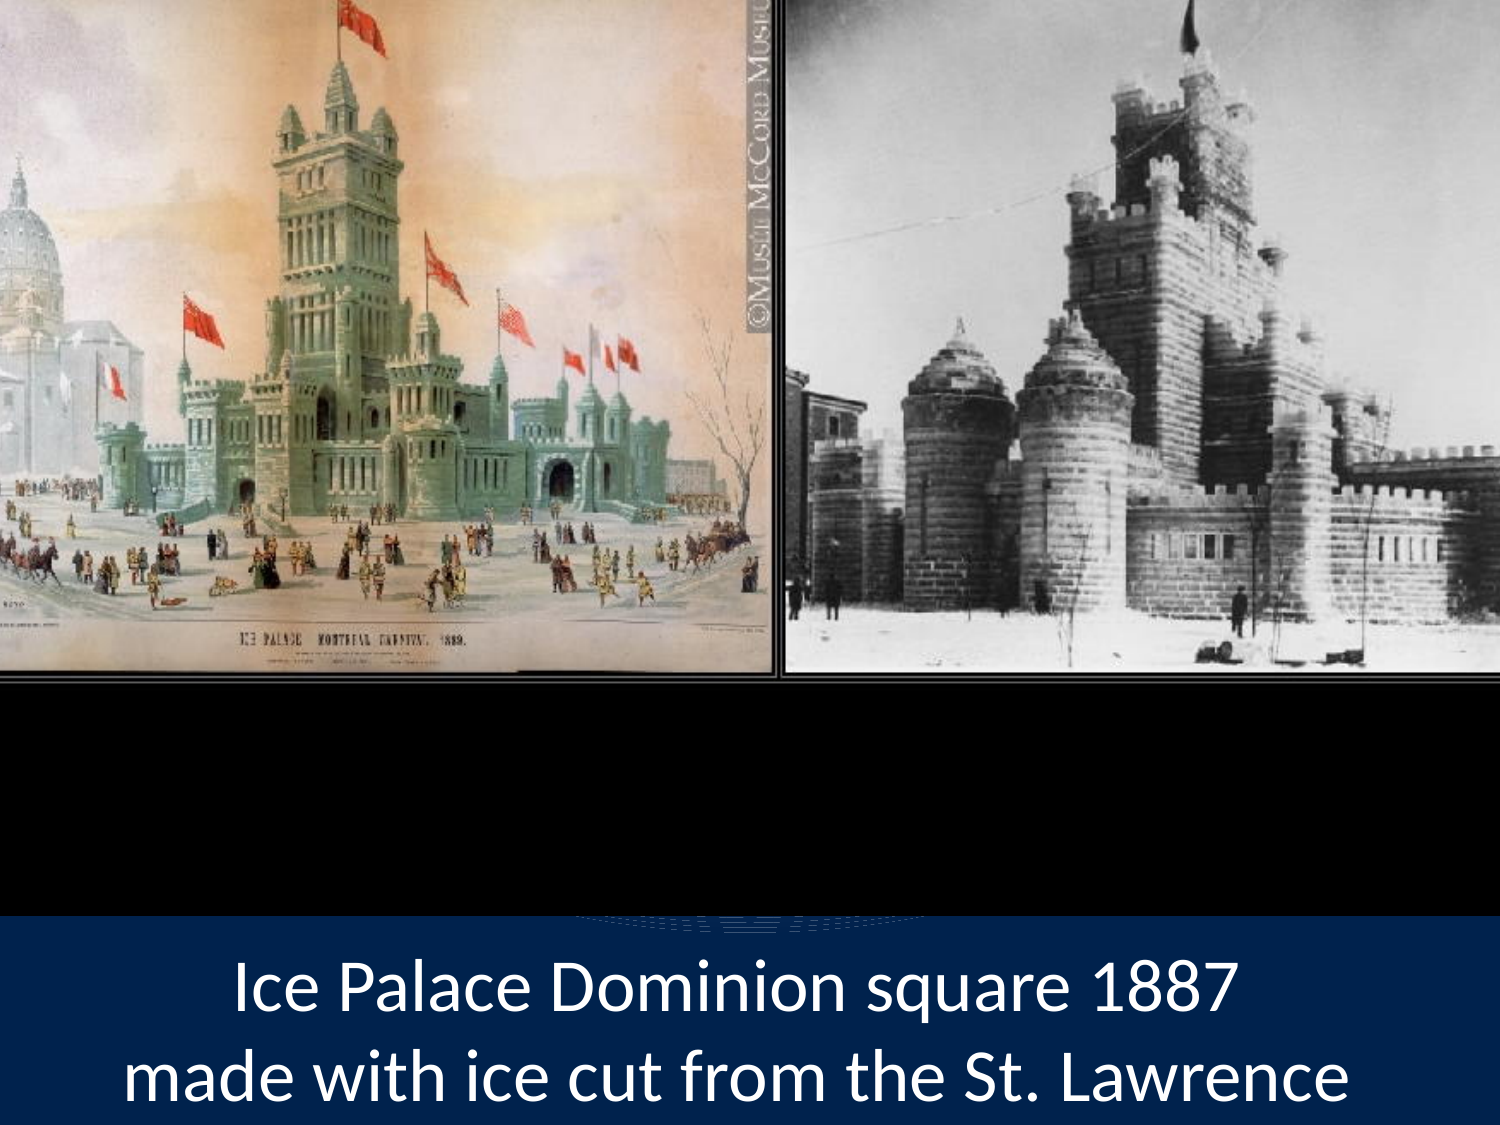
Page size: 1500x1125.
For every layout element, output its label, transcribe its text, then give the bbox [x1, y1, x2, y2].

picture [0, 0, 1500, 916]
title Ice Palace Dominion square 1887 made with ice cut from the St. Lawrence [75, 928, 1400, 1125]
